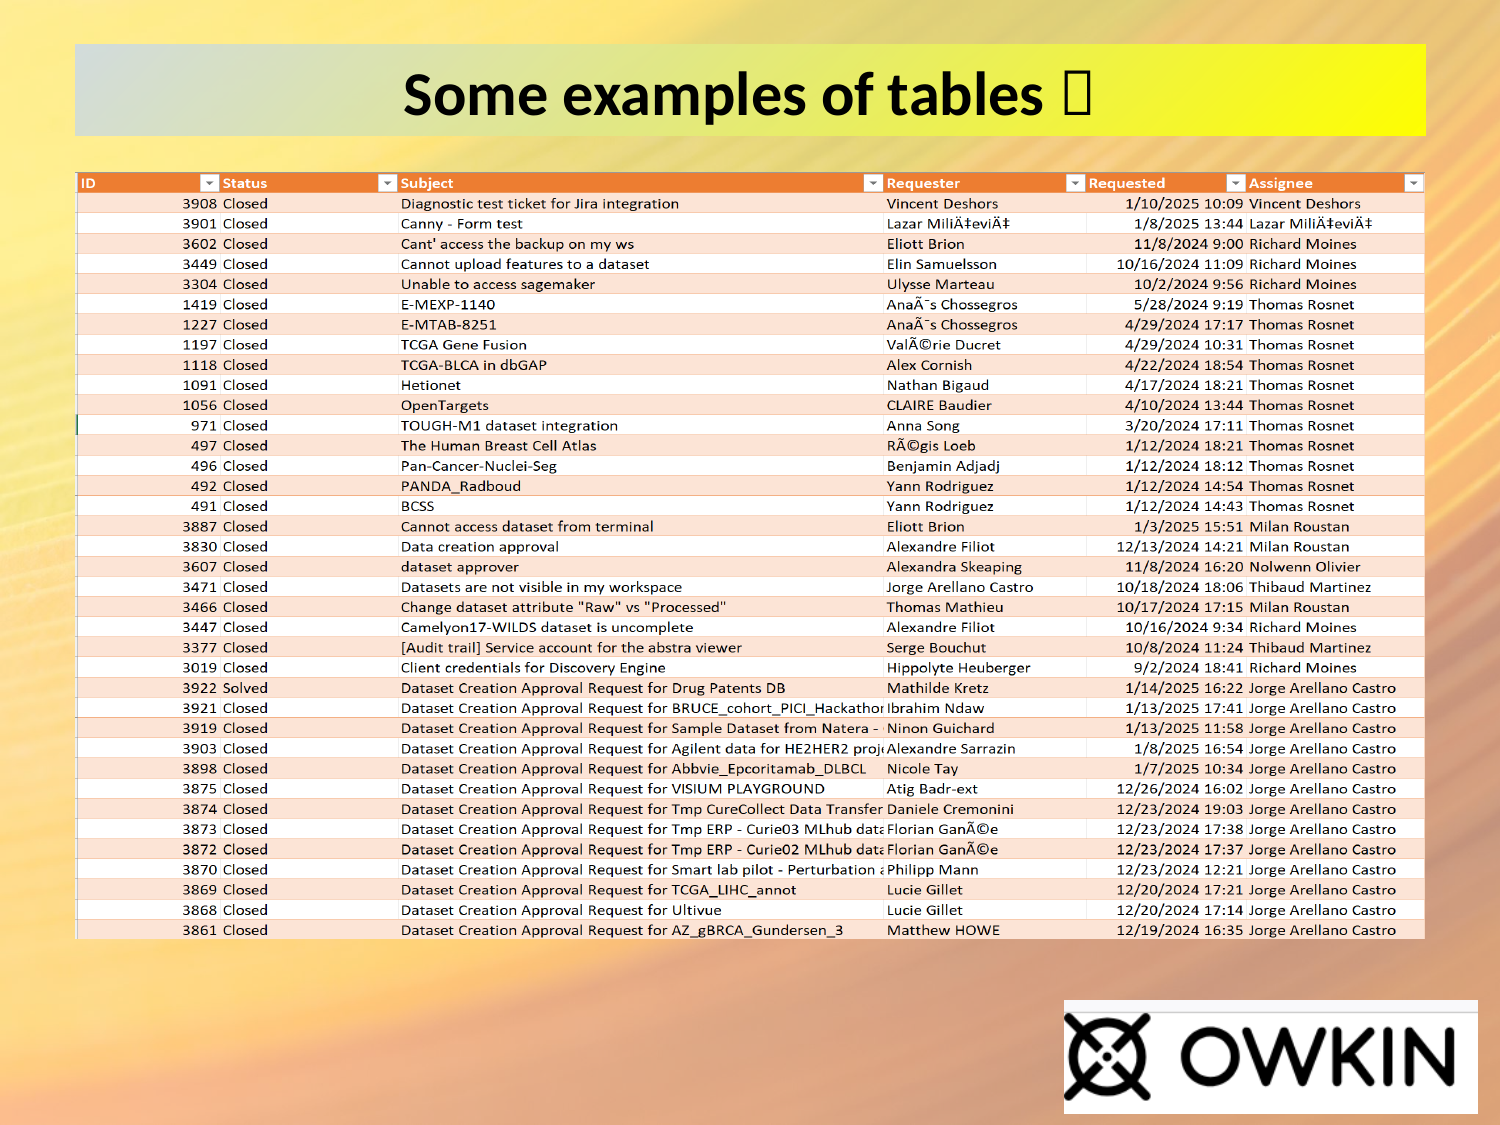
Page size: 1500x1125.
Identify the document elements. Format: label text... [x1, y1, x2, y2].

picture [1064, 1000, 1478, 1114]
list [74, 171, 1426, 939]
title Some examples of tables  [75, 45, 1425, 136]
